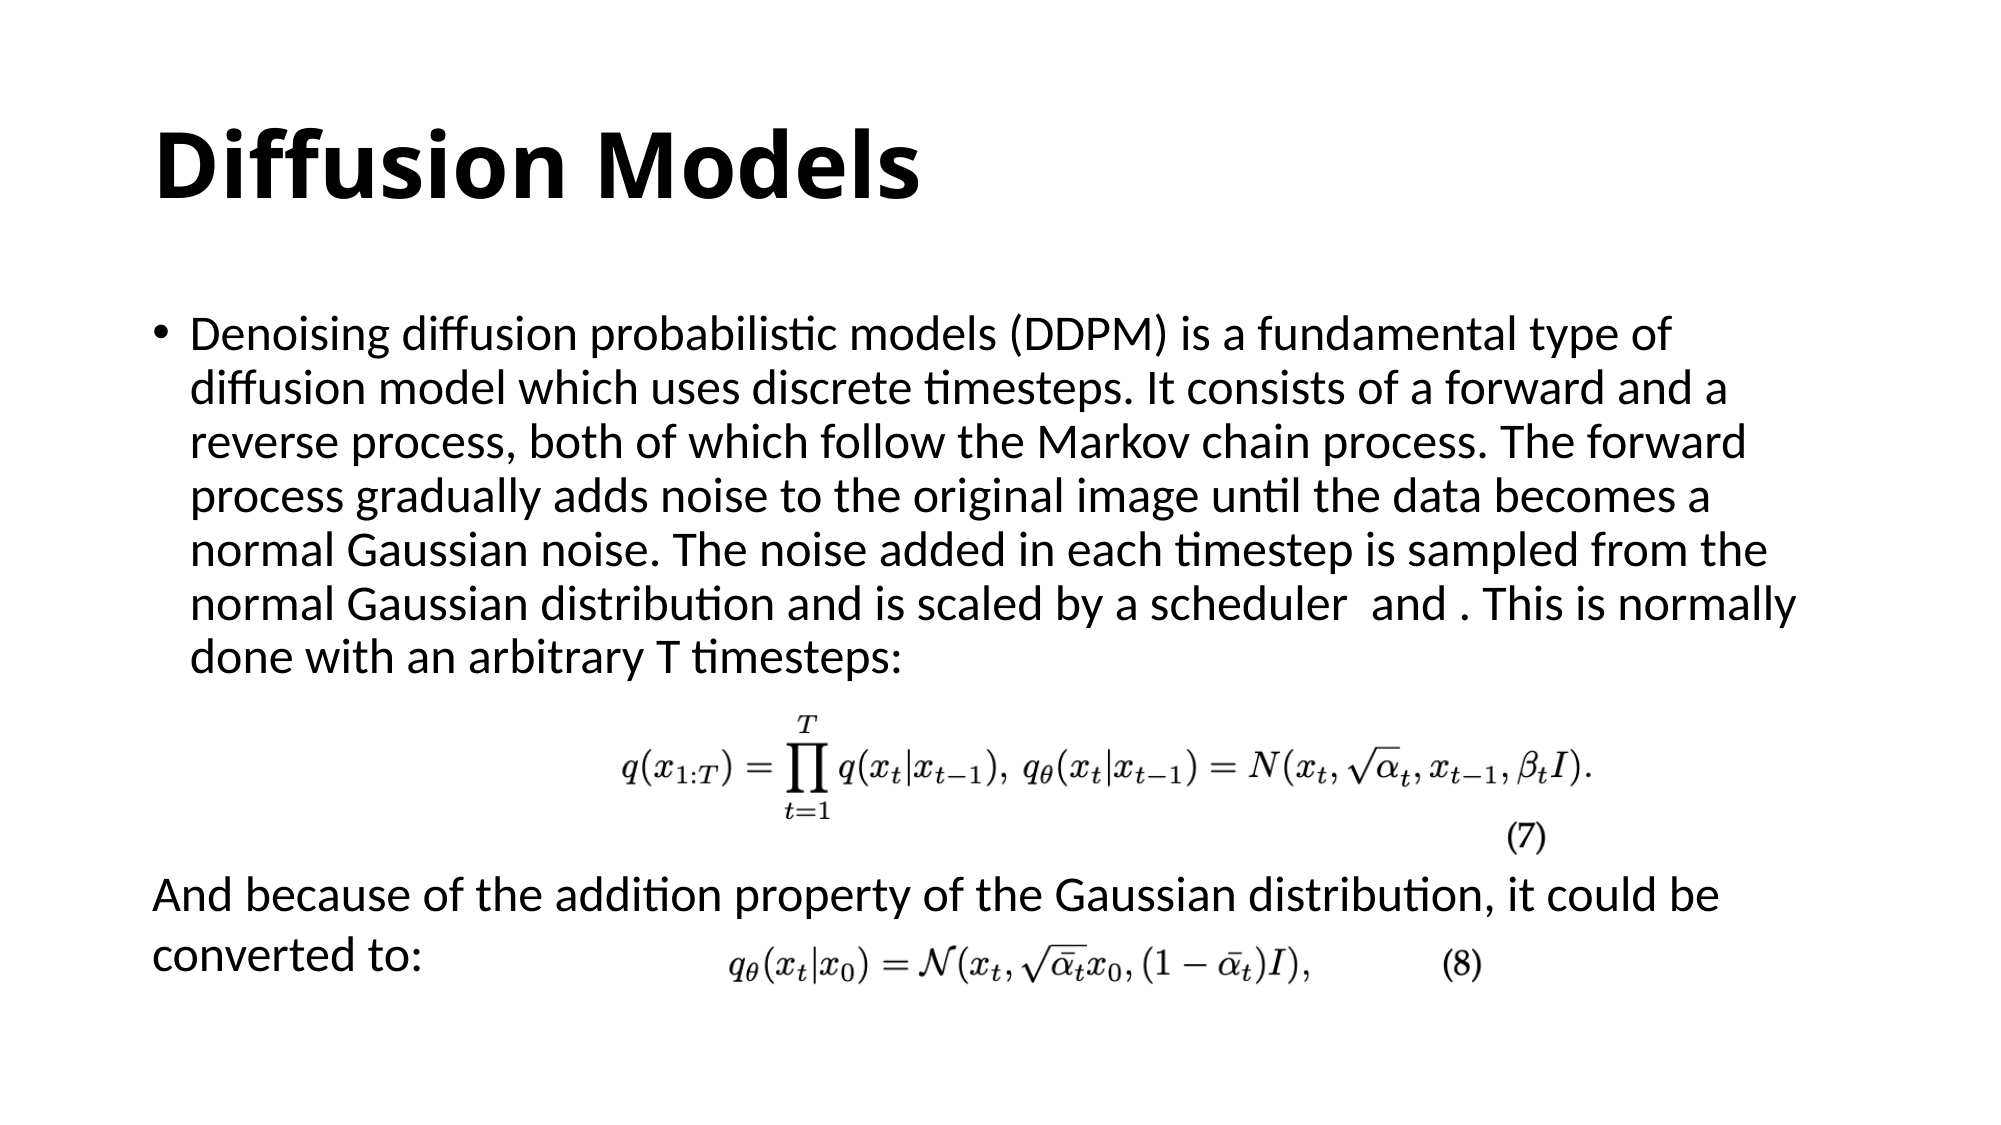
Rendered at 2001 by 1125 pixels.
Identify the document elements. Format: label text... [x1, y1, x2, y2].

picture [615, 687, 1601, 863]
picture [723, 924, 1493, 1000]
title Diffusion Models [137, 59, 1863, 278]
text_box And because of the addition property of the Gaussian distribution, it could be converted to: [137, 853, 1863, 989]
